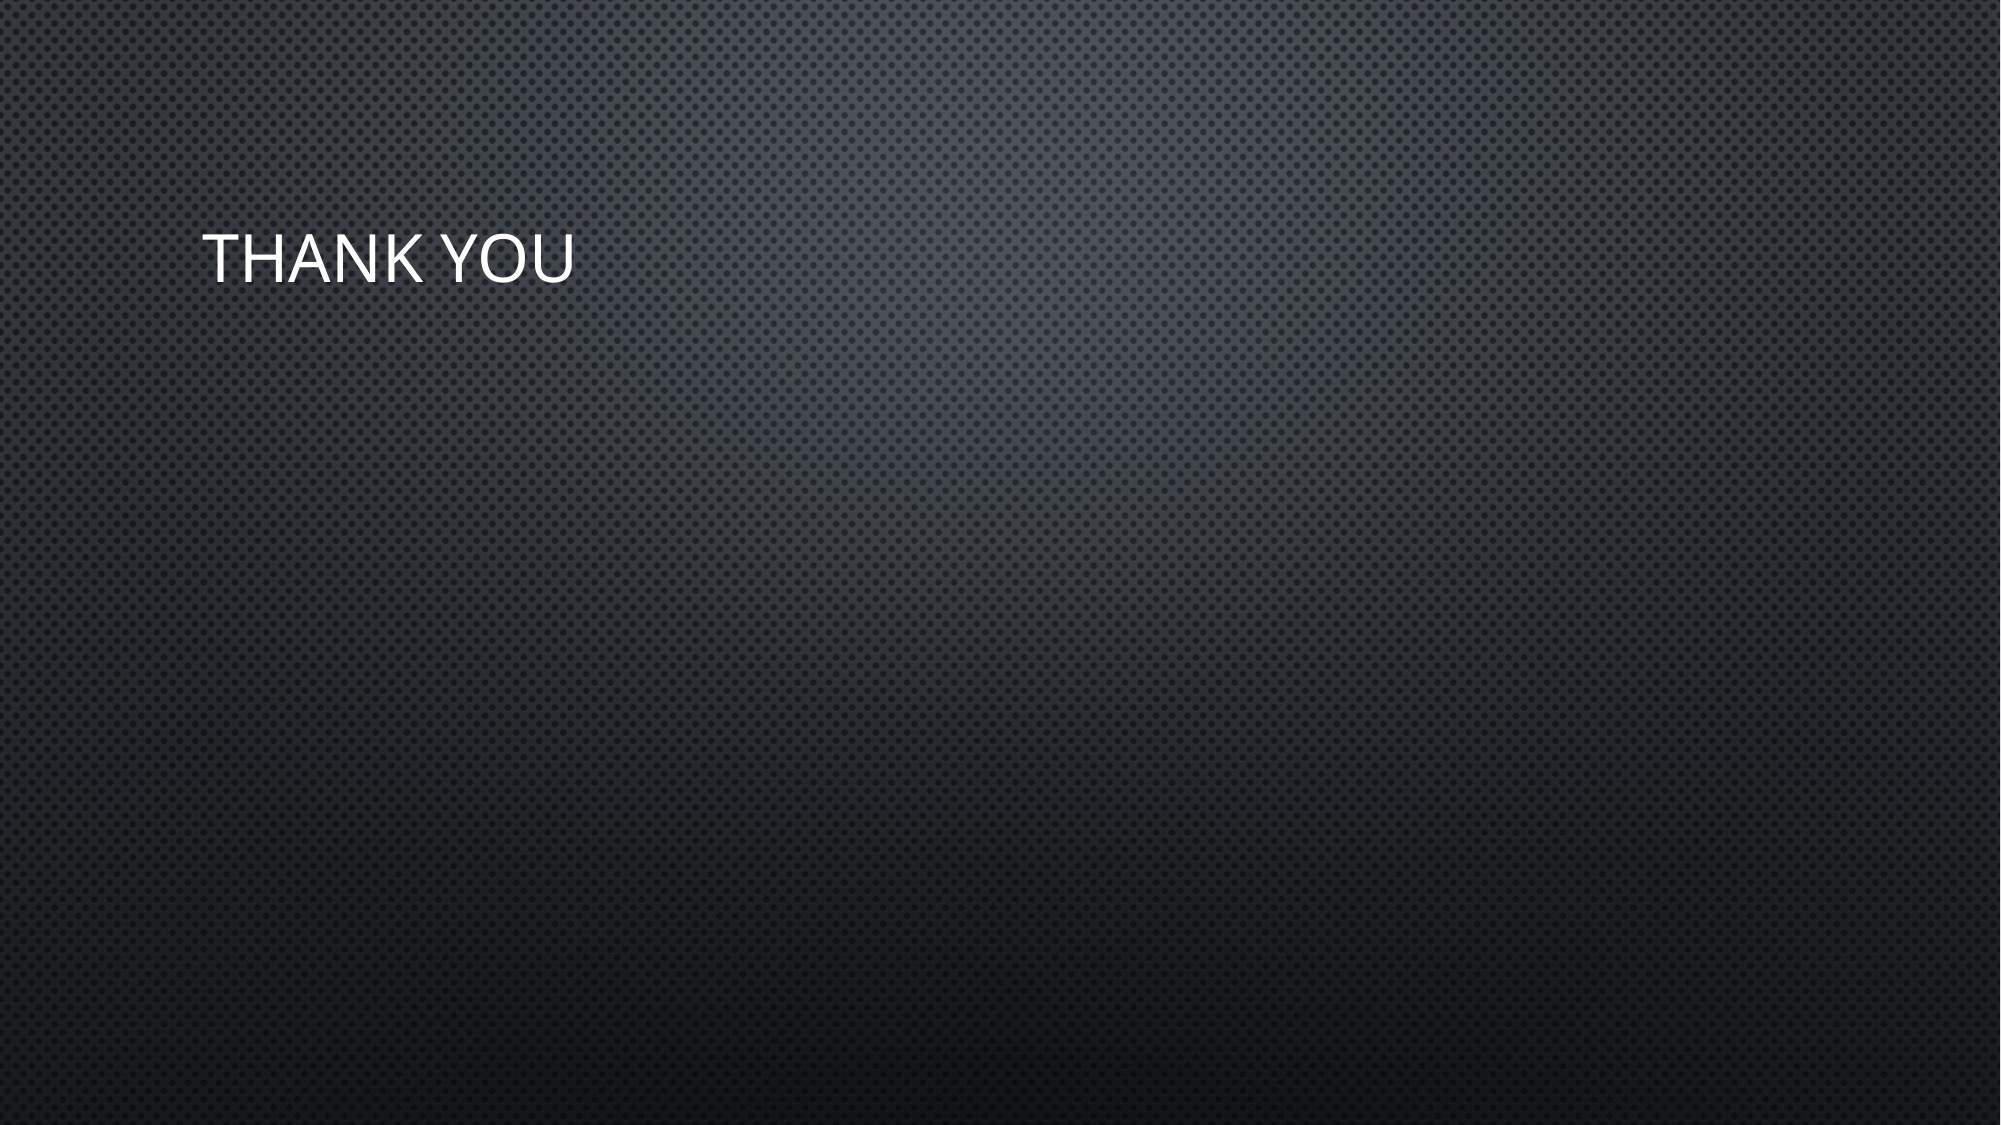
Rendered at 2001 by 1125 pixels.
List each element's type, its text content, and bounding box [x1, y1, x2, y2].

title Thank you [187, 99, 1813, 413]
